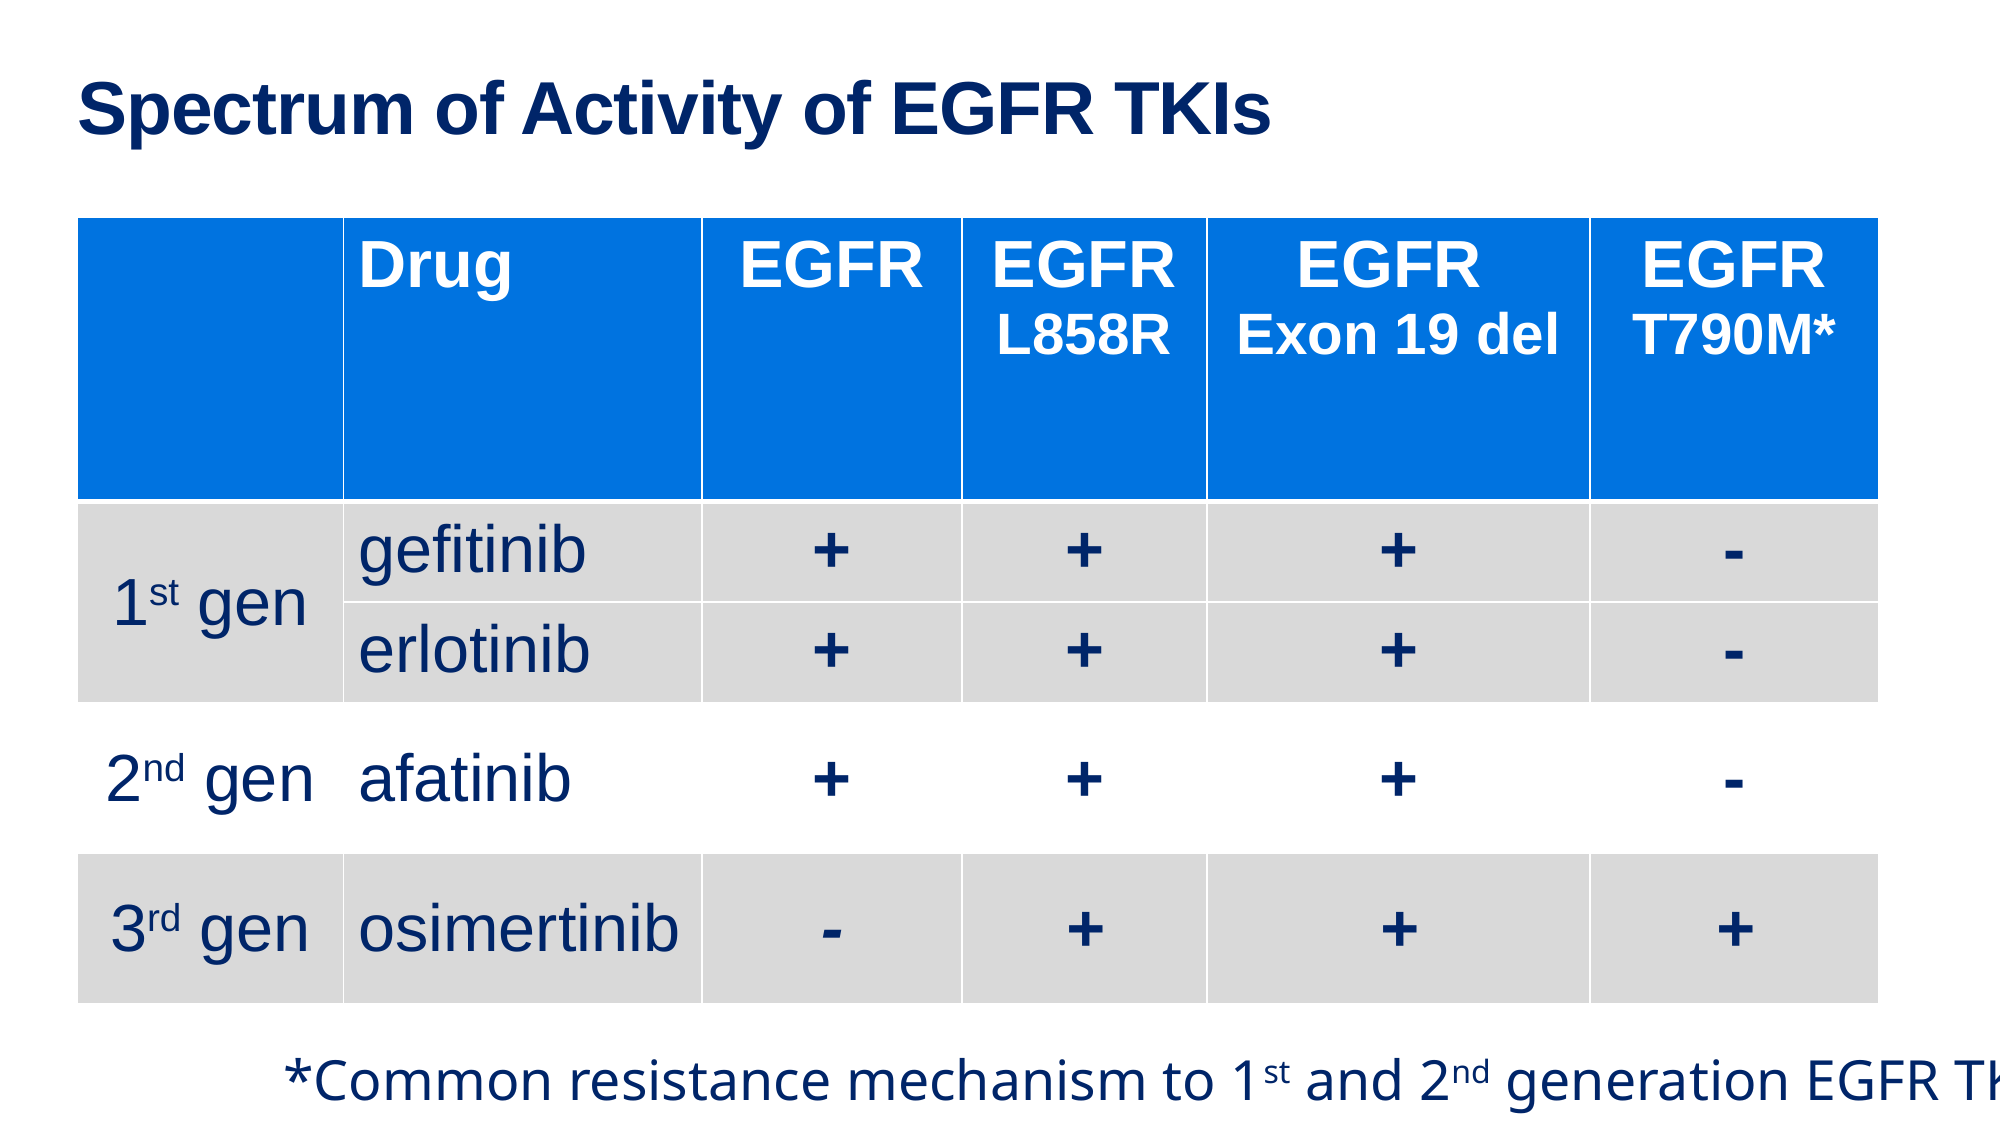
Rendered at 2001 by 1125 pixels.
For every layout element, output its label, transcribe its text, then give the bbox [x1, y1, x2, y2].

table_cell osimertinib [344, 854, 701, 1003]
table_cell 3rd gen [78, 854, 343, 1003]
table_cell afatinib [344, 703, 701, 852]
table_header EGFR L858R [963, 218, 1206, 499]
table_cell 2nd gen [78, 703, 343, 852]
text_box *Common resistance mechanism to 1st and 2nd generation EGFR TKI [268, 1037, 2000, 1119]
table_cell + [1208, 703, 1589, 852]
table_header EGFR [703, 218, 961, 499]
table_cell + [1208, 504, 1589, 601]
table_cell 1st gen [78, 504, 343, 702]
table_cell + [963, 854, 1206, 1003]
table_cell + [703, 504, 961, 601]
table_cell + [703, 703, 961, 852]
table_cell + [1591, 854, 1878, 1003]
table_cell - [1591, 504, 1878, 601]
table_cell gefitinib [344, 504, 701, 601]
table_cell erlotinib [344, 603, 701, 702]
table_header EGFR T790M* [1591, 218, 1878, 499]
table_cell + [963, 603, 1206, 702]
table_cell - [1591, 703, 1878, 852]
table_cell - [1591, 603, 1878, 702]
table_header EGFR Exon 19 del [1208, 218, 1589, 499]
table_cell + [1208, 603, 1589, 702]
table_cell + [1208, 854, 1589, 1003]
table_header Drug [344, 218, 701, 499]
table_cell - [703, 854, 961, 1003]
table_cell + [963, 504, 1206, 601]
table_cell + [963, 703, 1206, 852]
table_header [78, 218, 343, 499]
table_cell + [703, 603, 961, 702]
title Spectrum of Activity of EGFR TKIs [77, 69, 1947, 247]
